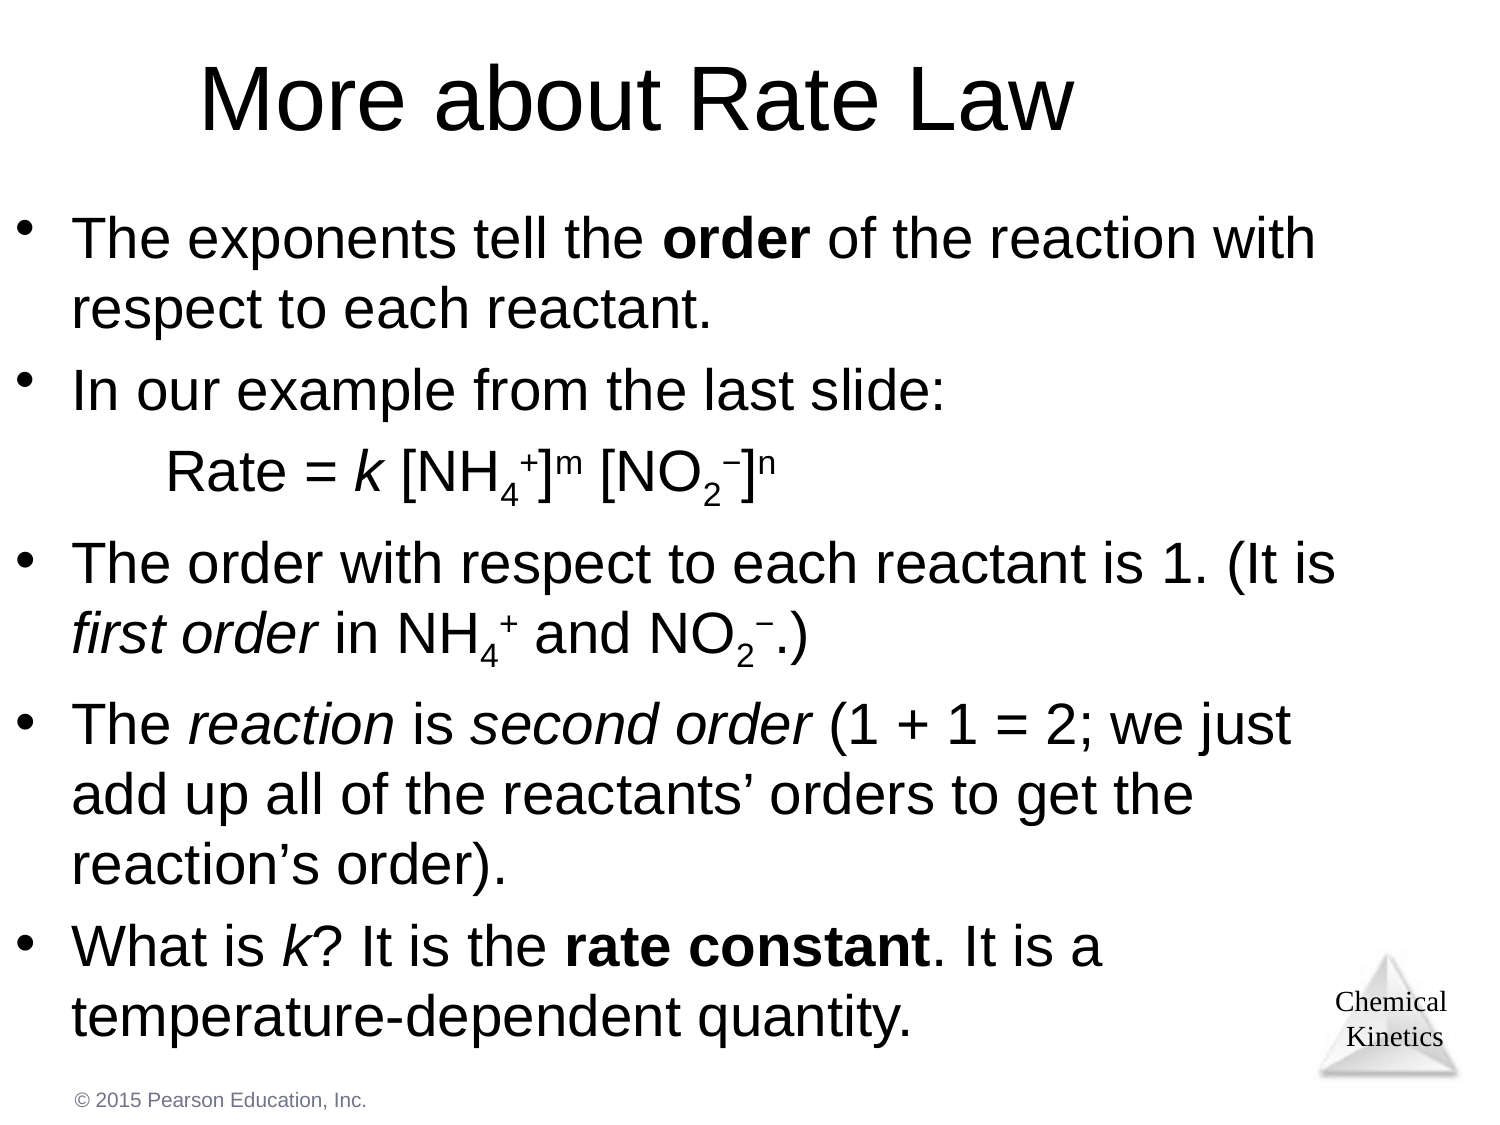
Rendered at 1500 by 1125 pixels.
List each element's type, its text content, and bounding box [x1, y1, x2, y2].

list The exponents tell the order of the reaction with respect to each reactant. In our example from the last slide: Rate = k [NH4+]m [NO2−]n The order with respect to each reactant is 1. (It is first order in NH4+ and NO2−.) The reaction is second order (1 + 1 = 2; we just add up all of the reactants’ orders to get the reaction’s order). What is k? It is the rate constant. It is a temperature-dependent quantity. [0, 192, 1388, 1031]
title More about Rate Law [0, 0, 1275, 188]
picture [1275, 899, 1500, 1125]
